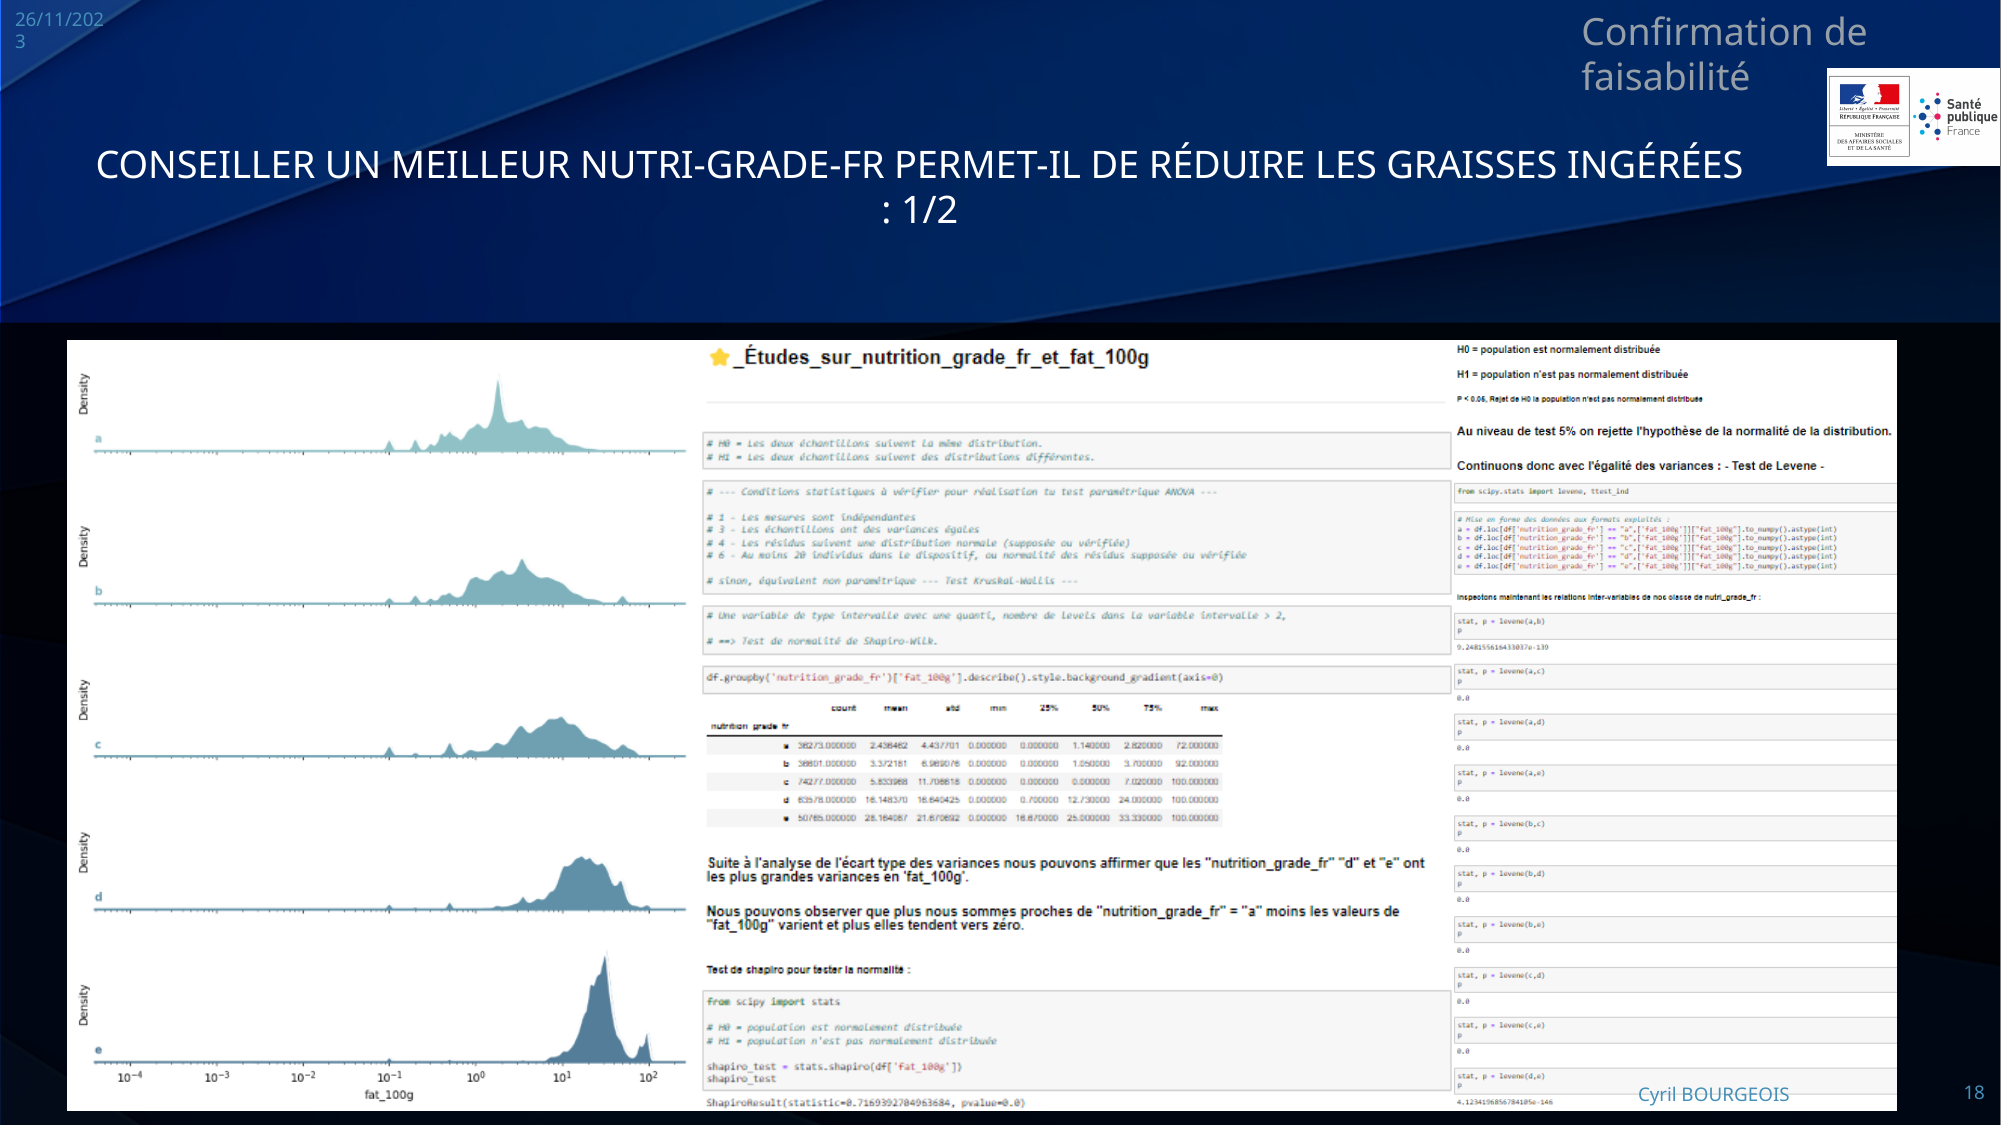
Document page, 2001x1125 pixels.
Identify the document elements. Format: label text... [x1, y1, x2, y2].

picture [67, 340, 1898, 1112]
title Conseiller un meilleur nutri-GRADE-fr permet-il de réduire les GRAISSES ingérées : 1/2 [92, 140, 1748, 232]
footer 26/11/2023 [0, 0, 125, 60]
picture [0, 0, 2000, 1125]
text_box Confirmation de faisabilité [1566, 0, 2000, 105]
slide_number 18 [1827, 1063, 2000, 1124]
